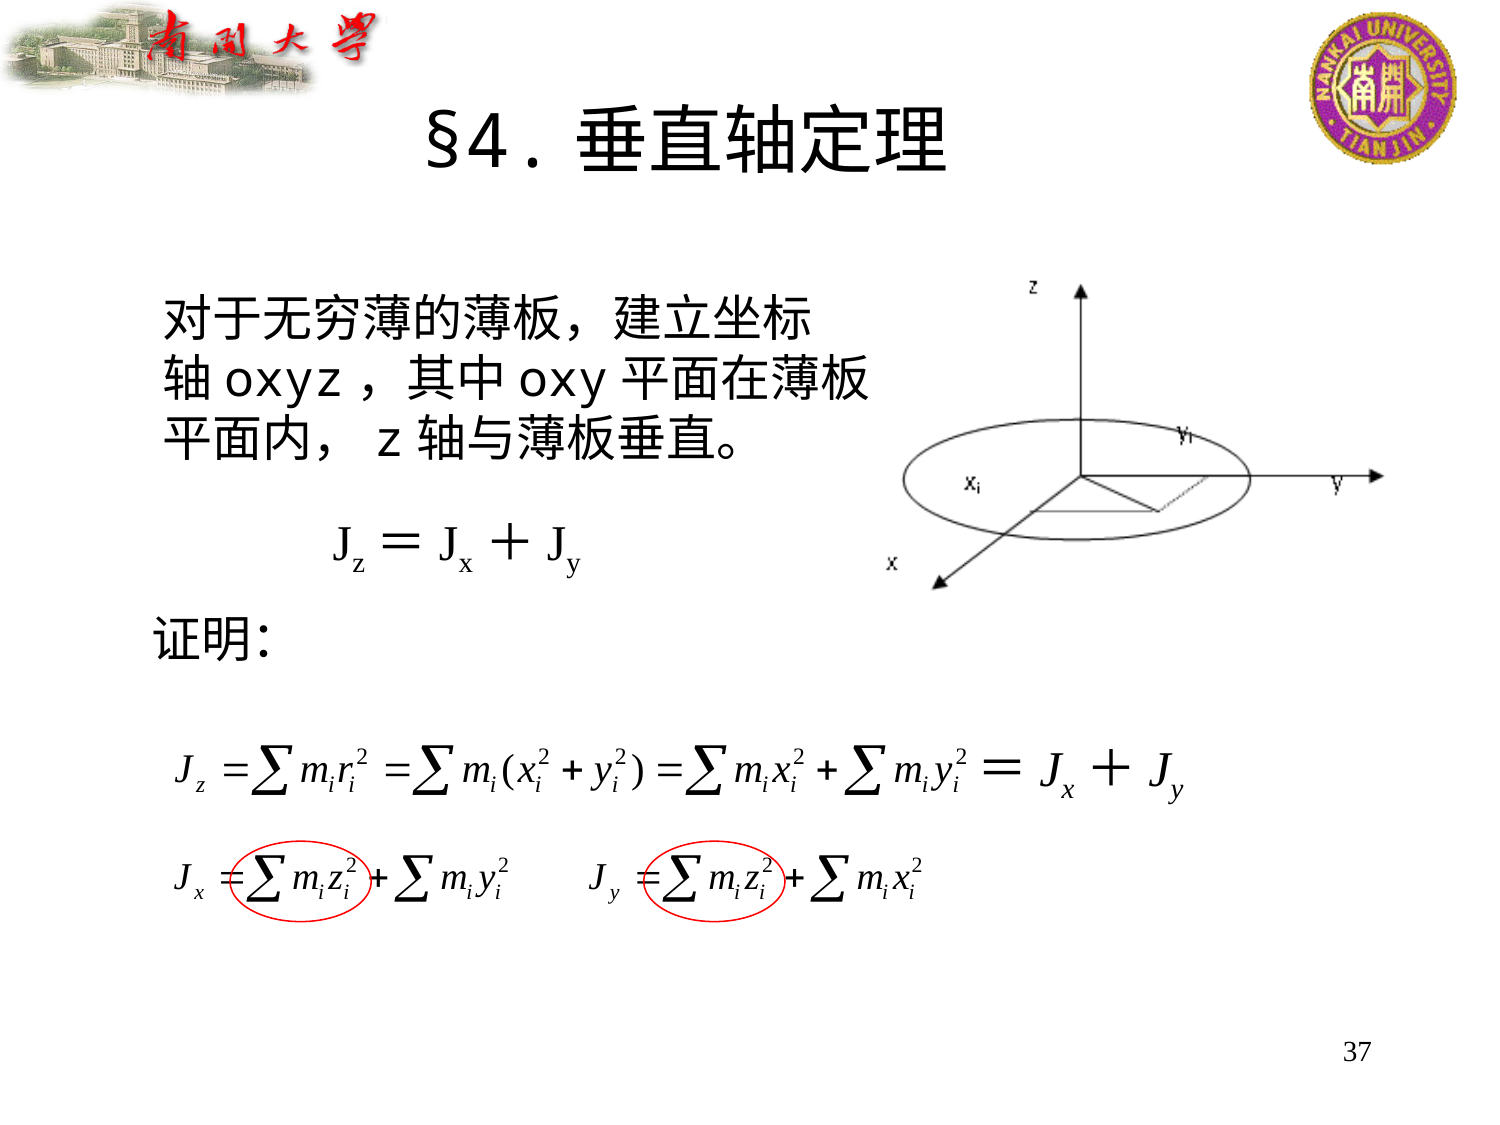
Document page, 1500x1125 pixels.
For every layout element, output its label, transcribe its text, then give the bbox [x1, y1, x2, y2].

picture [0, 0, 388, 100]
text_box [267, 841, 335, 846]
text_box 证明： [136, 599, 317, 735]
picture [867, 255, 1437, 634]
text_box ＝Jx＋Jy [962, 668, 1211, 813]
text_box 对于无穷薄的薄板，建立坐标 轴oxyz，其中oxy平面在薄板 平面内，z轴与薄板垂直。 [147, 278, 862, 474]
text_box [166, 847, 933, 912]
text_box [680, 841, 748, 846]
picture [166, 737, 979, 807]
text_box Jz＝Jx＋Jy [317, 503, 596, 587]
picture [1262, 0, 1500, 178]
slide_number 37 [1074, 1024, 1388, 1101]
text_box §4.垂直轴定理 [46, 58, 1322, 217]
